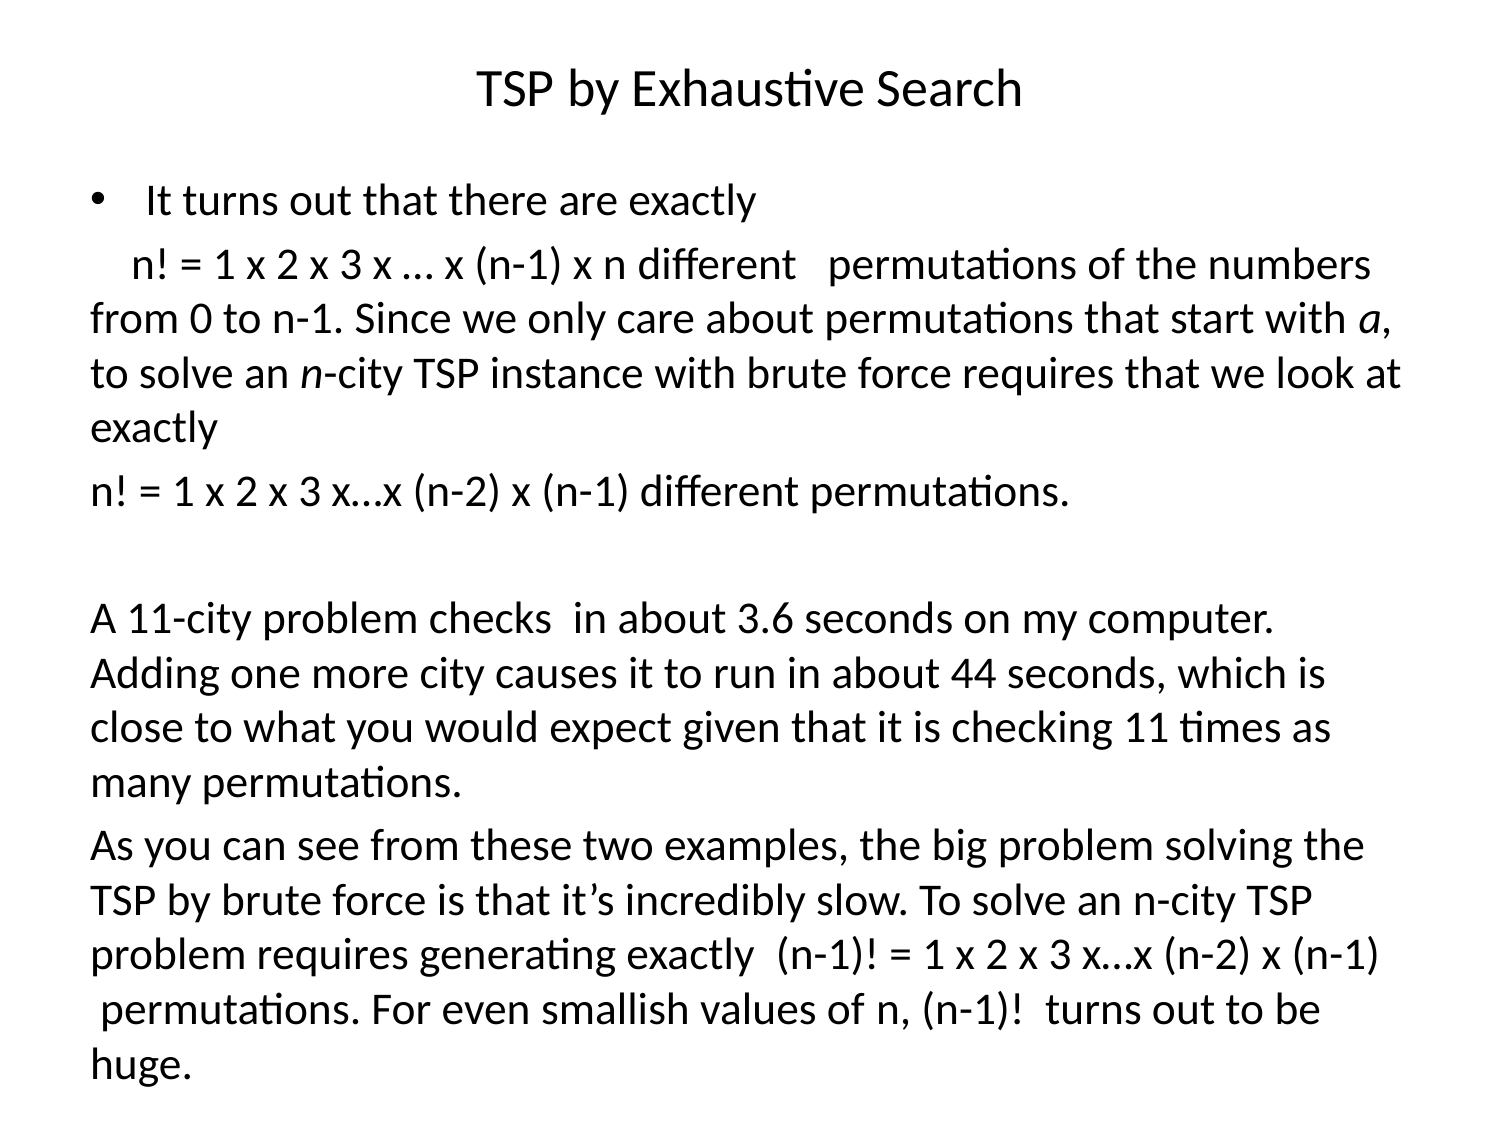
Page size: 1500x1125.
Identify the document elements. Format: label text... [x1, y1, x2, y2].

title TSP by Exhaustive Search [75, 45, 1425, 125]
list It turns out that there are exactly n! = 1 x 2 x 3 x … x (n-1) x n different permutations of the numbers from 0 to n-1. Since we only care about permutations that start with a, to solve an n-city TSP instance with brute force requires that we look at exactly n! = 1 x 2 x 3 x…x (n-2) x (n-1) different permutations. A 11-city problem checks in about 3.6 seconds on my computer. Adding one more city causes it to run in about 44 seconds, which is close to what you would expect given that it is checking 11 times as many permutations. As you can see from these two examples, the big problem solving the TSP by brute force is that it’s incredibly slow. To solve an n-city TSP problem requires generating exactly (n-1)! = 1 x 2 x 3 x…x (n-2) x (n-1) permutations. For even smallish values of n, (n-1)! turns out to be huge. [75, 162, 1425, 1100]
